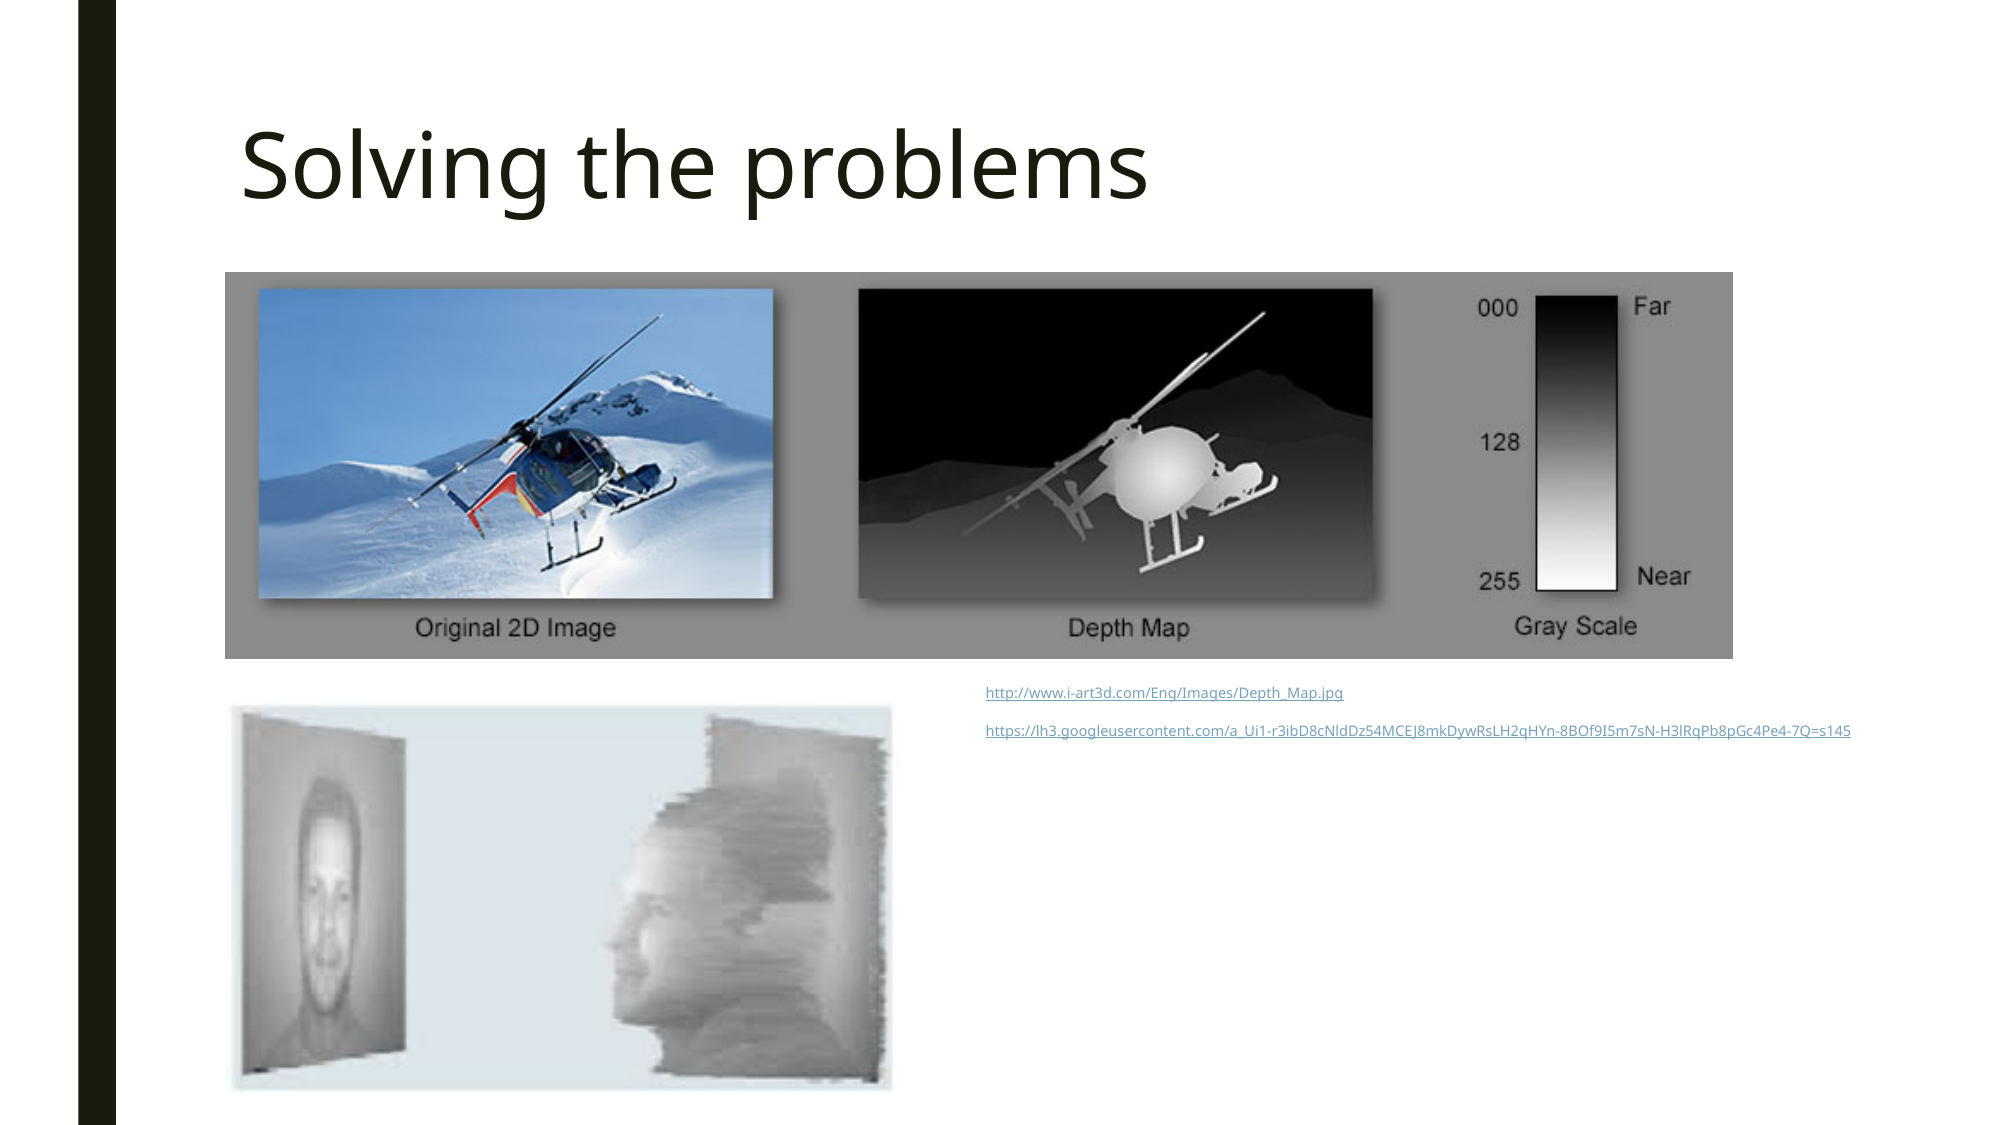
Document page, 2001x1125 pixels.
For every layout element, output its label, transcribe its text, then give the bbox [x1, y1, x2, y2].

text_box http://www.i-art3d.com/Eng/Images/Depth_Map.jpg https://lh3.googleusercontent.com/a_Ui1-r3ibD8cNldDz54MCEJ8mkDywRsLH2qHYn-8BOf9I5m7sN-H3lRqPb8pGc4Pe4-7Q=s145 [970, 676, 1894, 819]
picture [224, 272, 1733, 659]
title Solving the problems [225, 112, 1800, 357]
picture [224, 699, 900, 1096]
